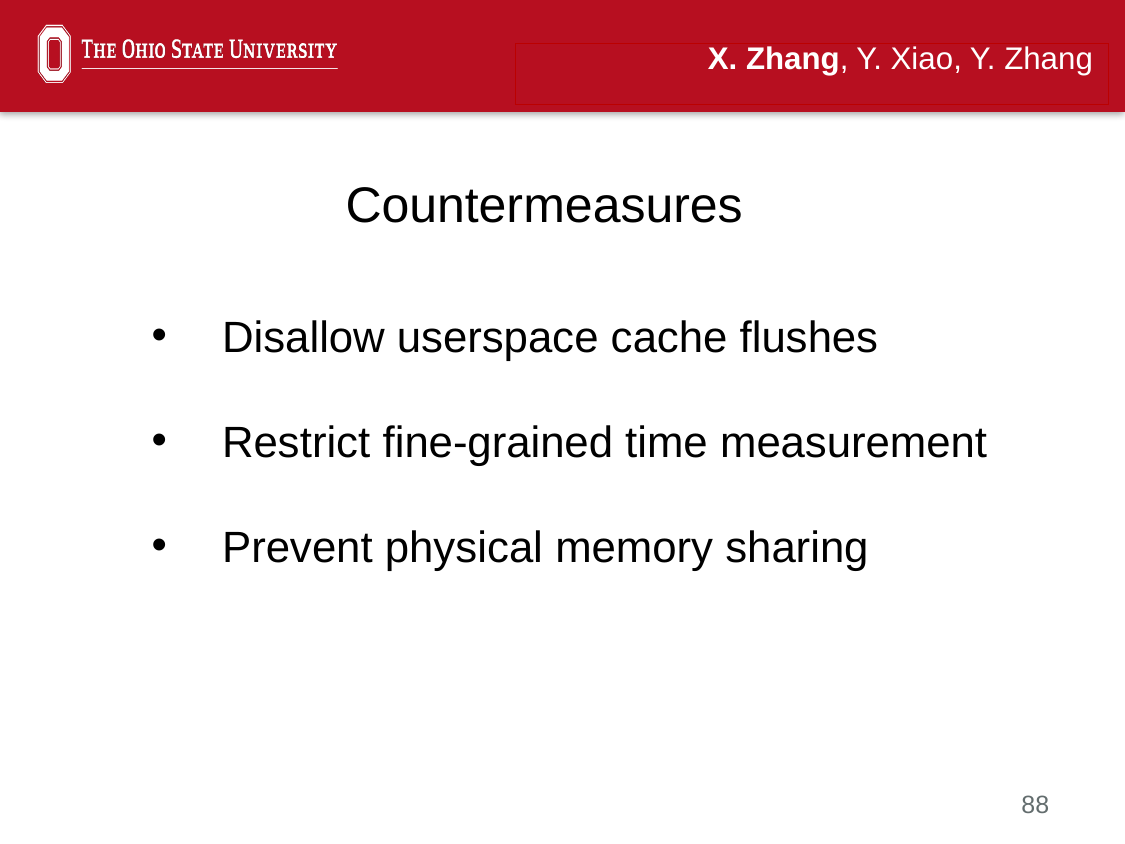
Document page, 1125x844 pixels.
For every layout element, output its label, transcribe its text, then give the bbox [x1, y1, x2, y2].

text_box Disallow userspace cache flushes Restrict fine-grained time measurement Prevent physical memory sharing [80, 301, 1013, 579]
picture [37, 24, 338, 83]
text_box Countermeasures [80, 165, 1008, 240]
list X. Zhang, Y. Xiao, Y. Zhang [515, 43, 1109, 105]
